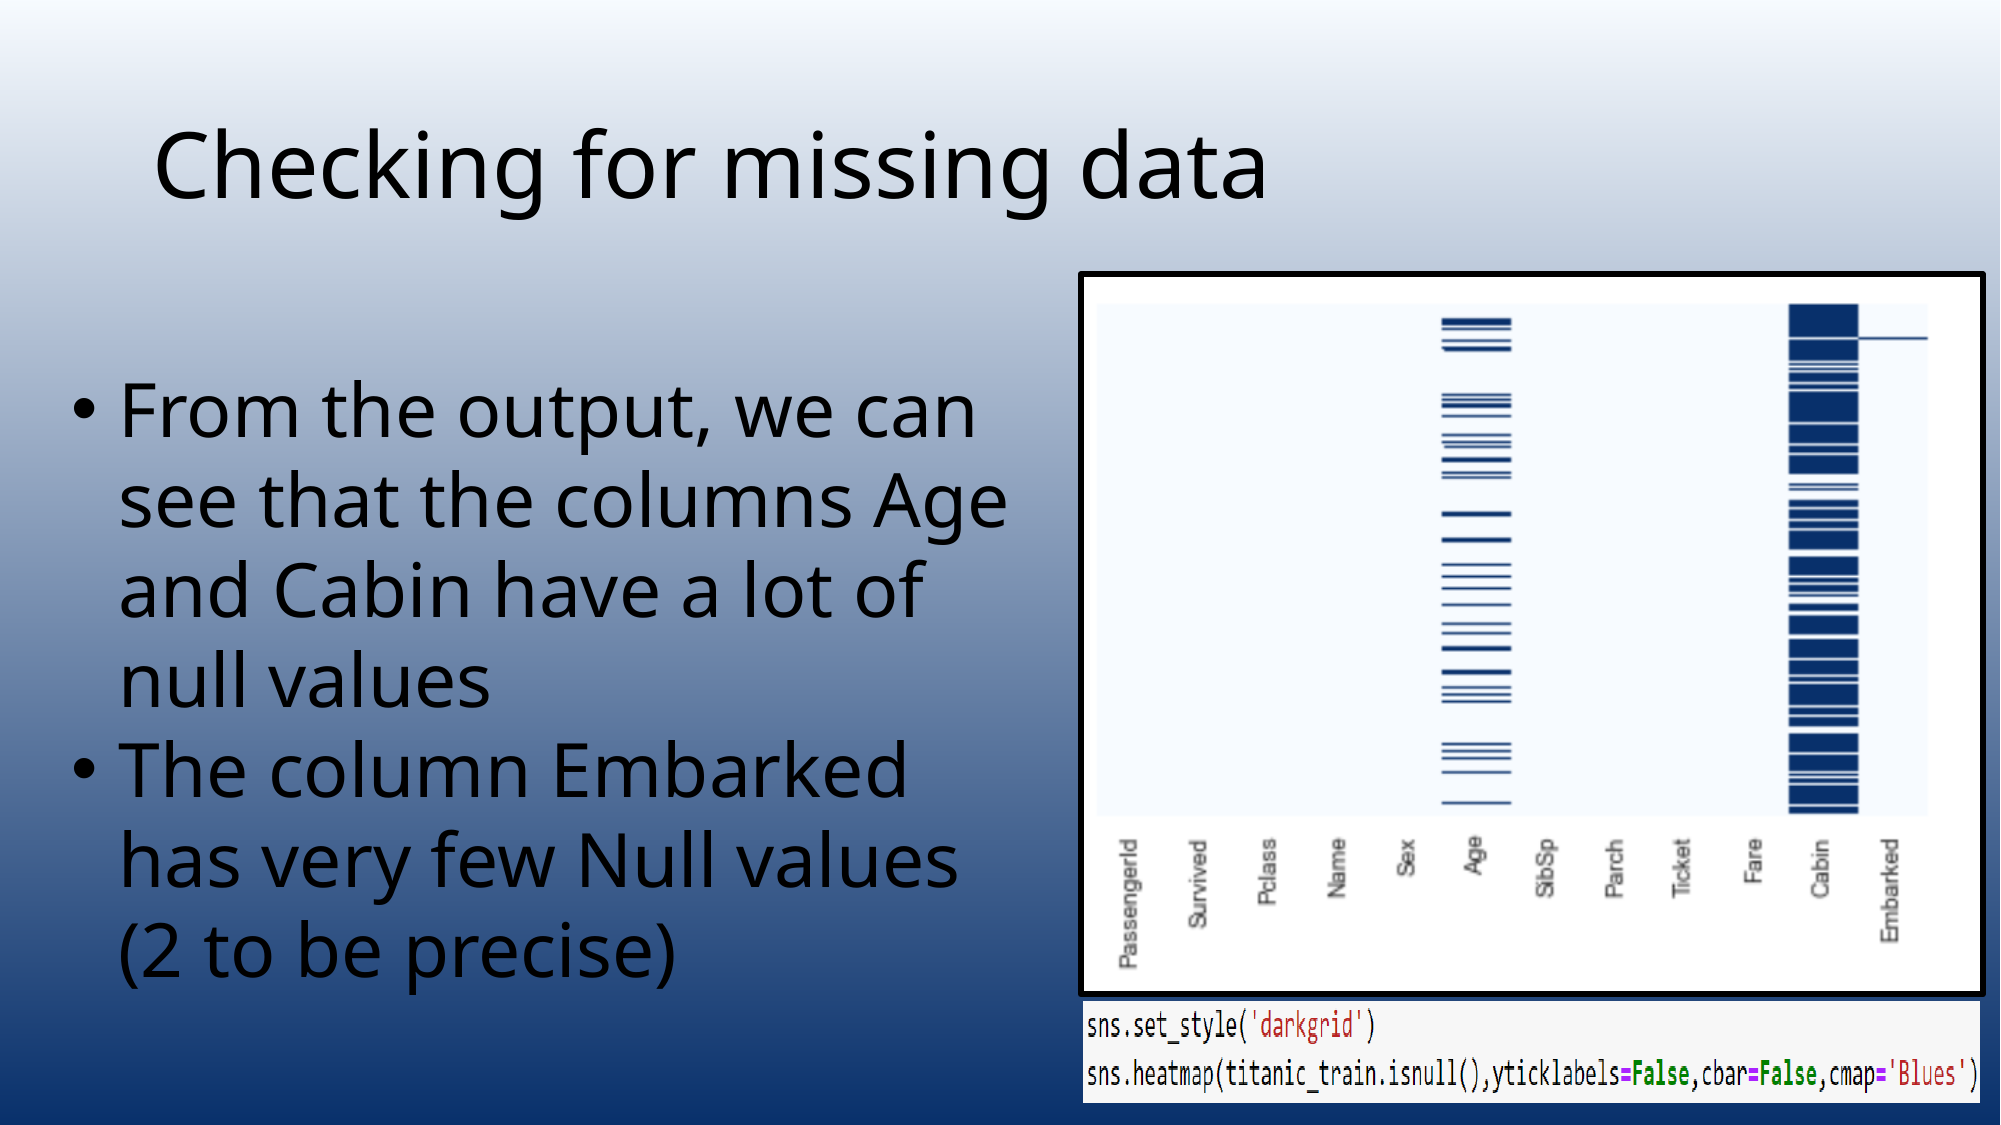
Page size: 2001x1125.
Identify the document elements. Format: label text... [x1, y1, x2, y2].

picture [1083, 1001, 1980, 1103]
title Checking for missing data [137, 59, 1863, 278]
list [1083, 277, 1980, 992]
text_box From the output, we can see that the columns Age and Cabin have a lot of null values The column Embarked has very few Null values (2 to be precise) [56, 355, 1061, 1091]
